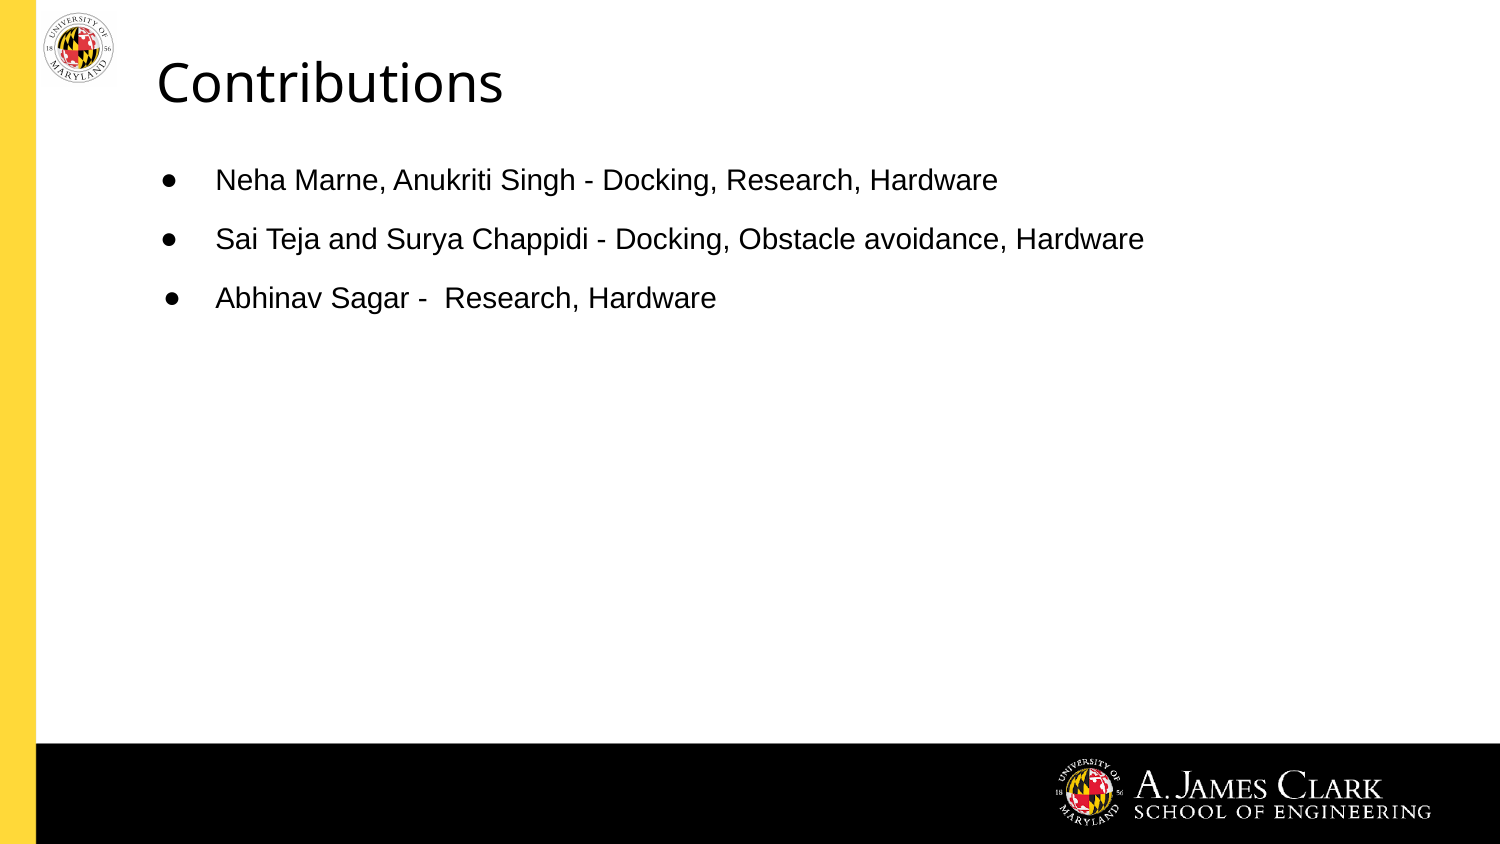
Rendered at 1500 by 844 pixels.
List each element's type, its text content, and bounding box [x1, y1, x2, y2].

title Contributions [103, 44, 1427, 120]
picture [0, 0, 1500, 844]
text_box Neha Marne, Anukriti Singh - Docking, Research, Hardware Sai Teja and Surya Chappidi - Docking, Obstacle avoidance, Hardware Abhinav Sagar - Research, Hardware [125, 148, 1432, 331]
